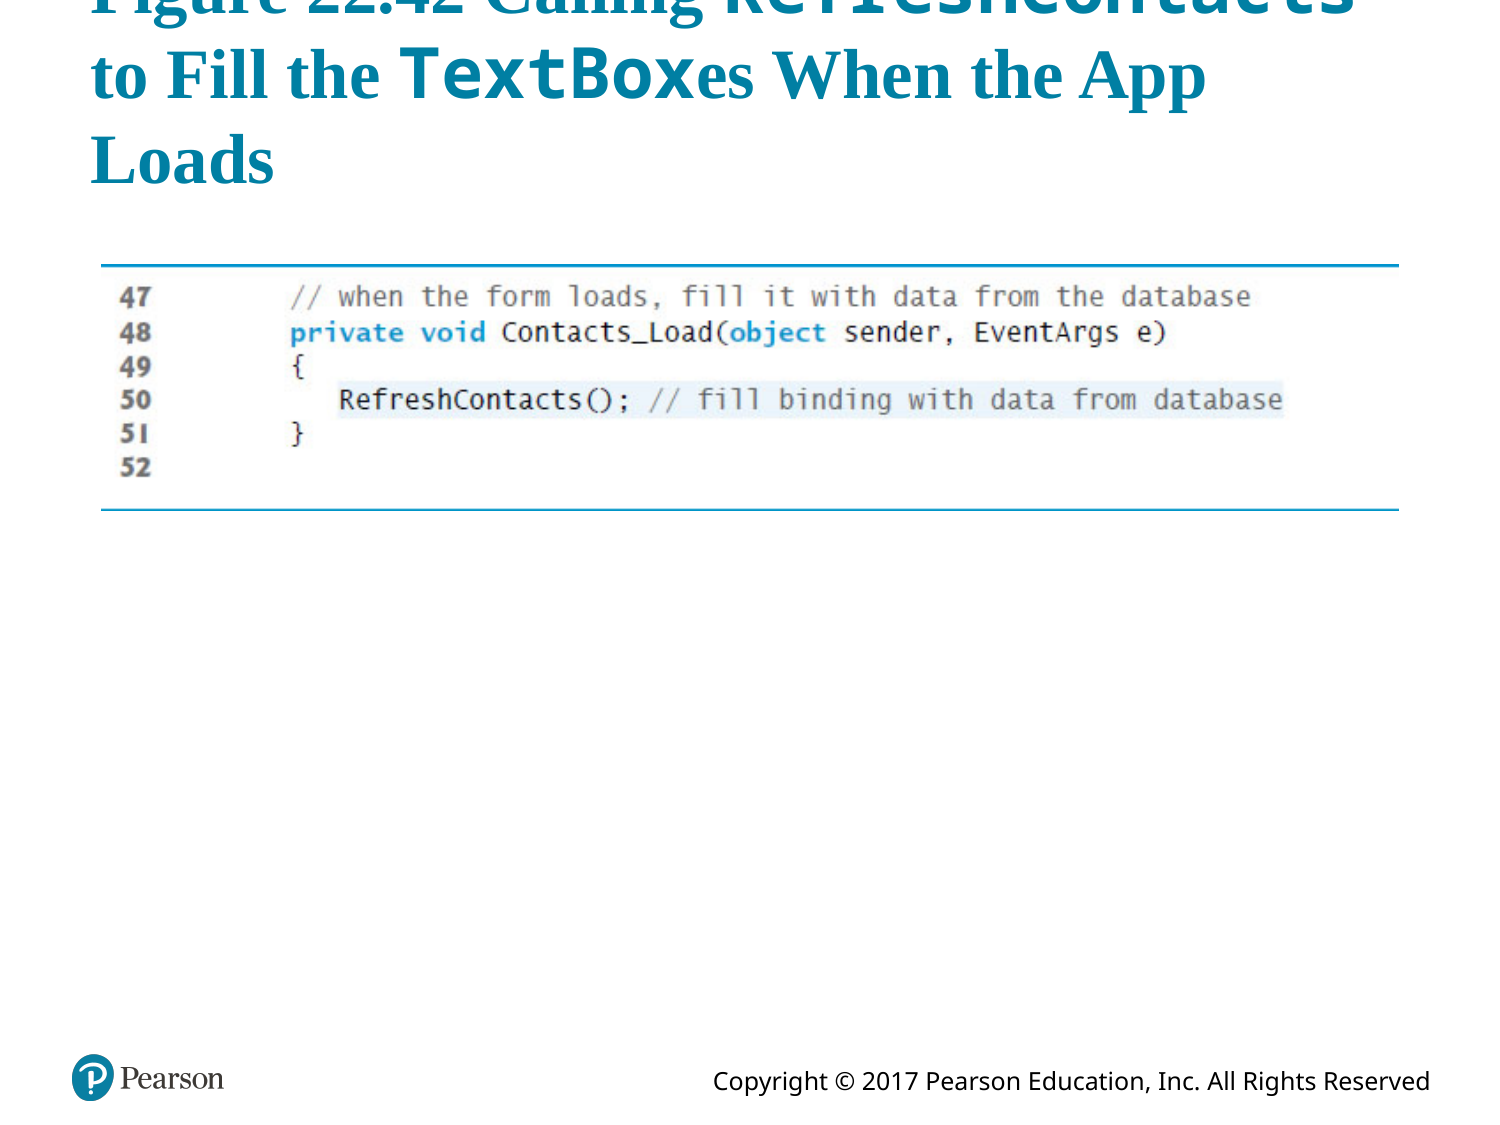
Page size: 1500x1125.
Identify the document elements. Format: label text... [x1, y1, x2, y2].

picture [72, 1054, 88, 1070]
picture [98, 1054, 224, 1101]
picture [100, 267, 1399, 509]
picture [72, 1087, 83, 1101]
title Figure 22.42 Calling RefreshContacts to Fill the TextBoxes When the App Loads [75, 37, 1425, 213]
picture [80, 1063, 106, 1088]
